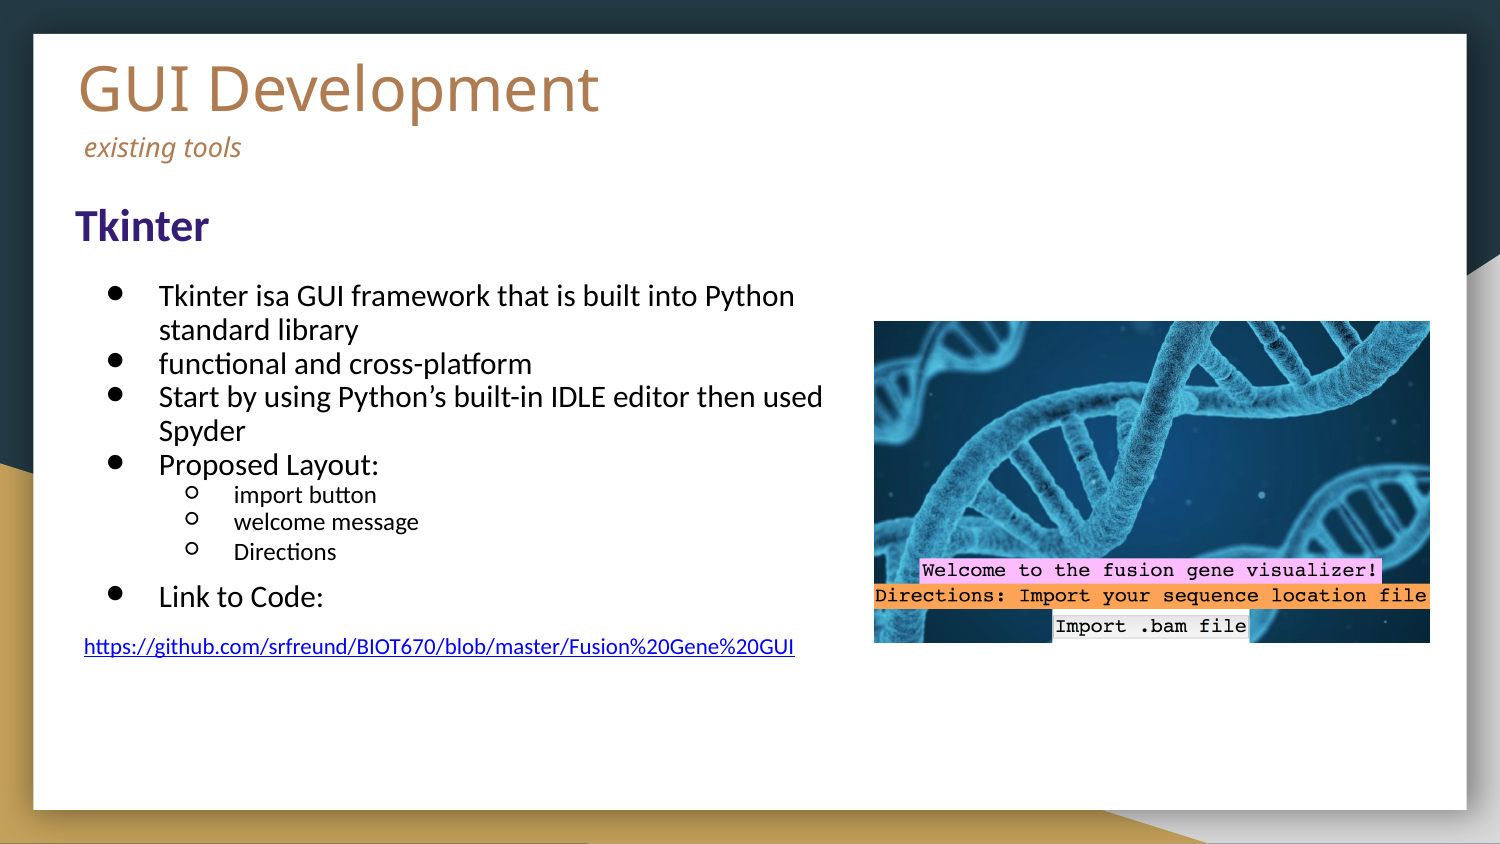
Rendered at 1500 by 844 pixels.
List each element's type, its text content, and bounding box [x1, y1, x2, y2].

title GUI Development [62, 33, 627, 150]
text_box Tkinter [60, 180, 506, 251]
picture [874, 321, 1430, 643]
title existing tools [69, 115, 558, 181]
list Tkinter isa GUI framework that is built into Python standard library functional and cross-platform Start by using Python’s built-in IDLE editor then used Spyder Proposed Layout: import button welcome message Directions Link to Code: https://github.com/srfreund/BIOT670/blob/master/Fusion%20Gene%20GUI [69, 264, 864, 753]
